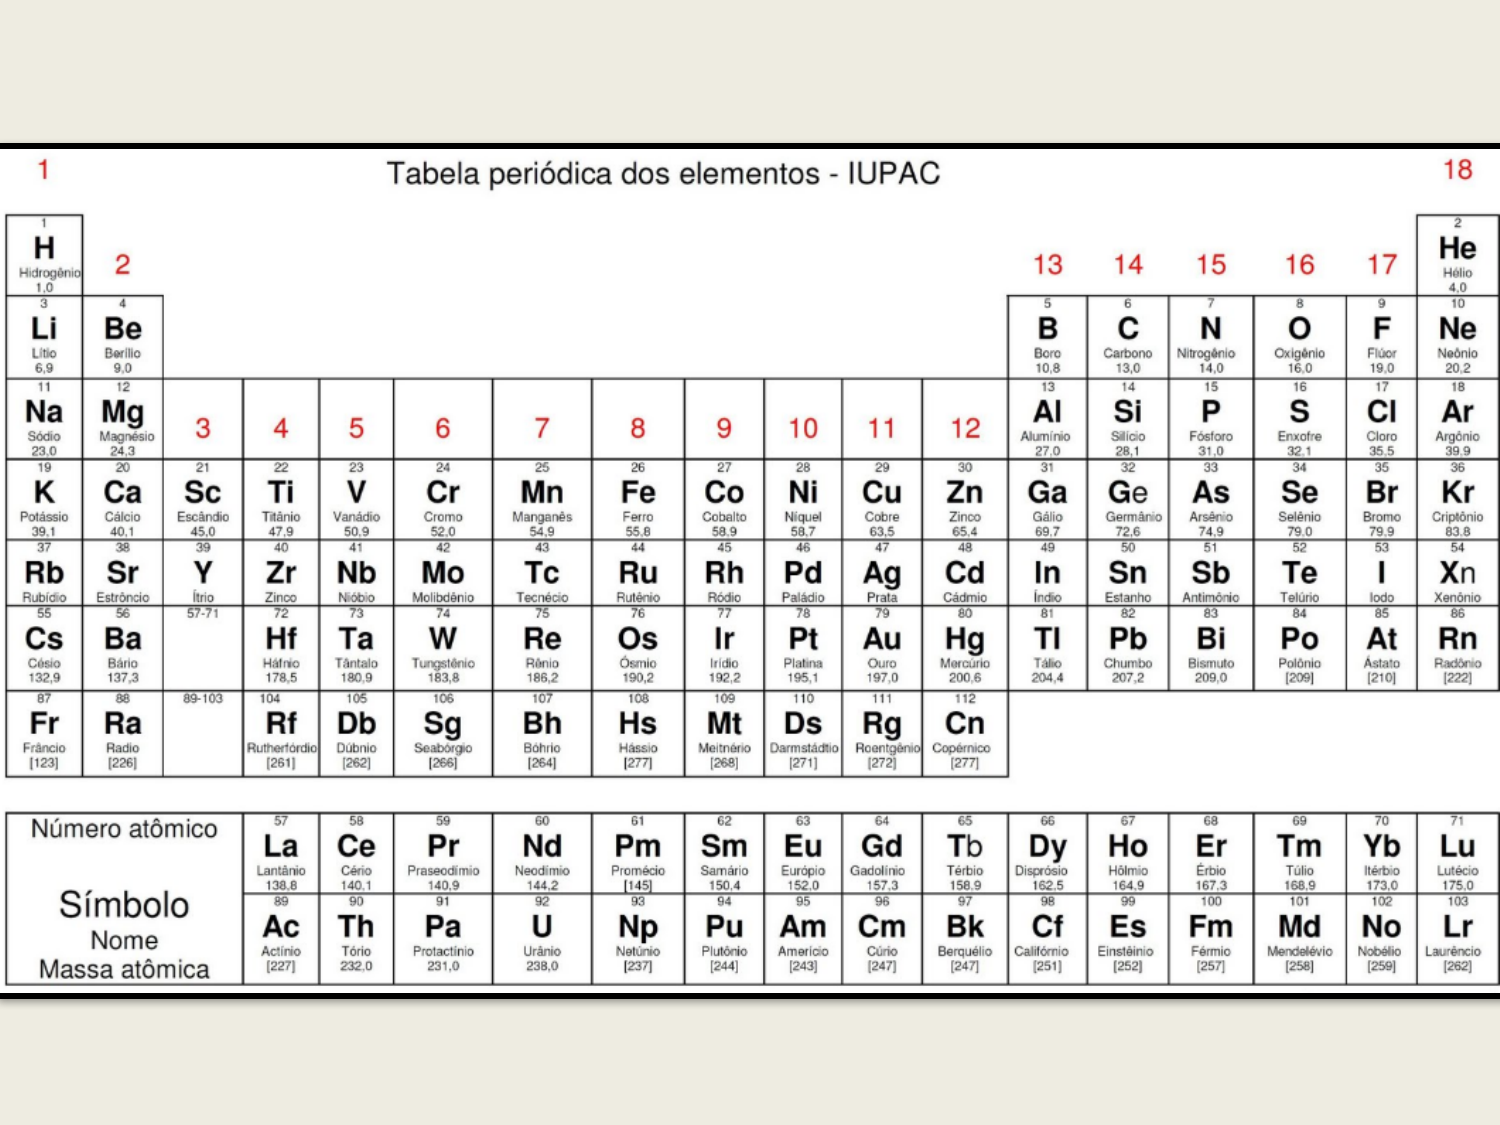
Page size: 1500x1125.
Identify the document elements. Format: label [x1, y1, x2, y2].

picture [0, 148, 1500, 994]
